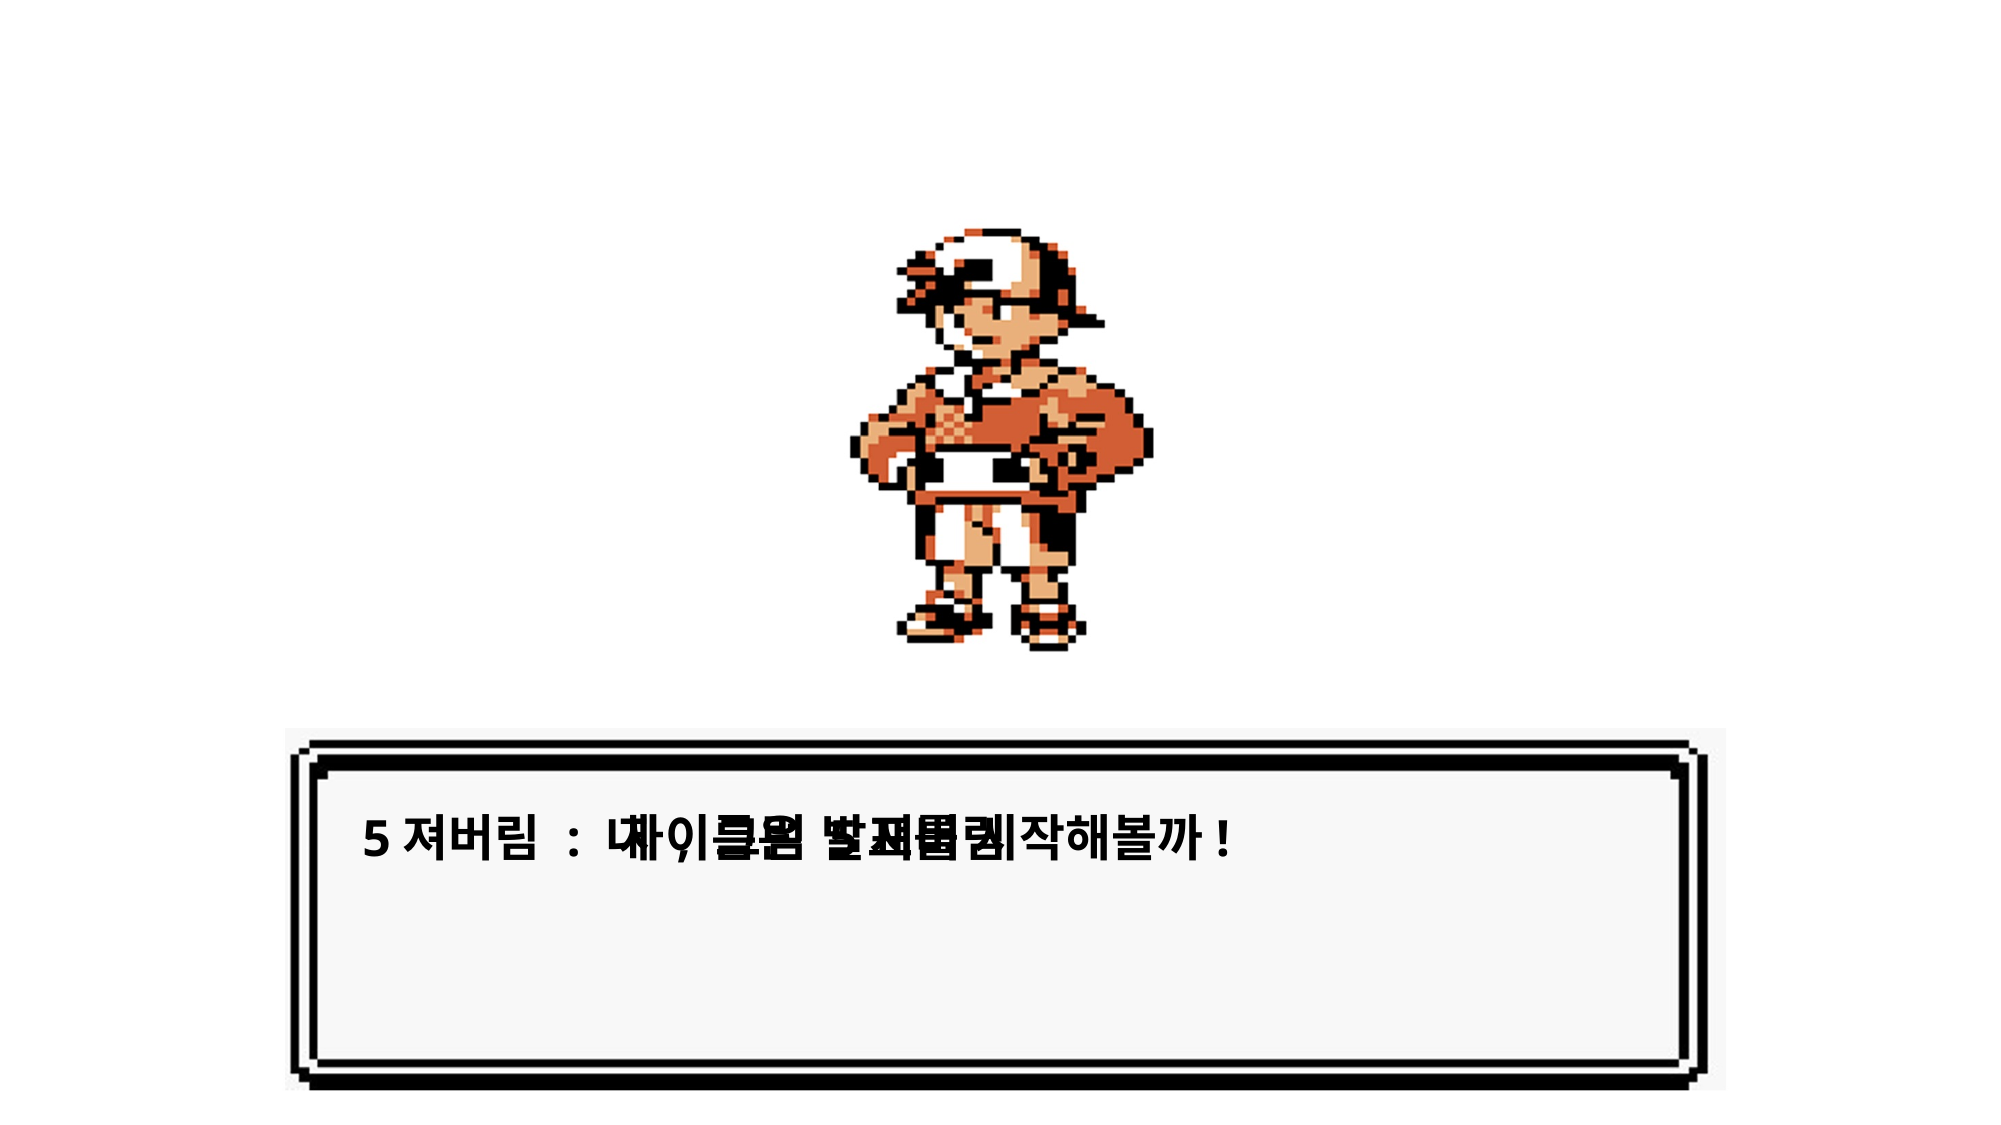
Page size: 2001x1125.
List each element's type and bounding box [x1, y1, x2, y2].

picture [833, 196, 1167, 676]
picture [249, 728, 1750, 1108]
